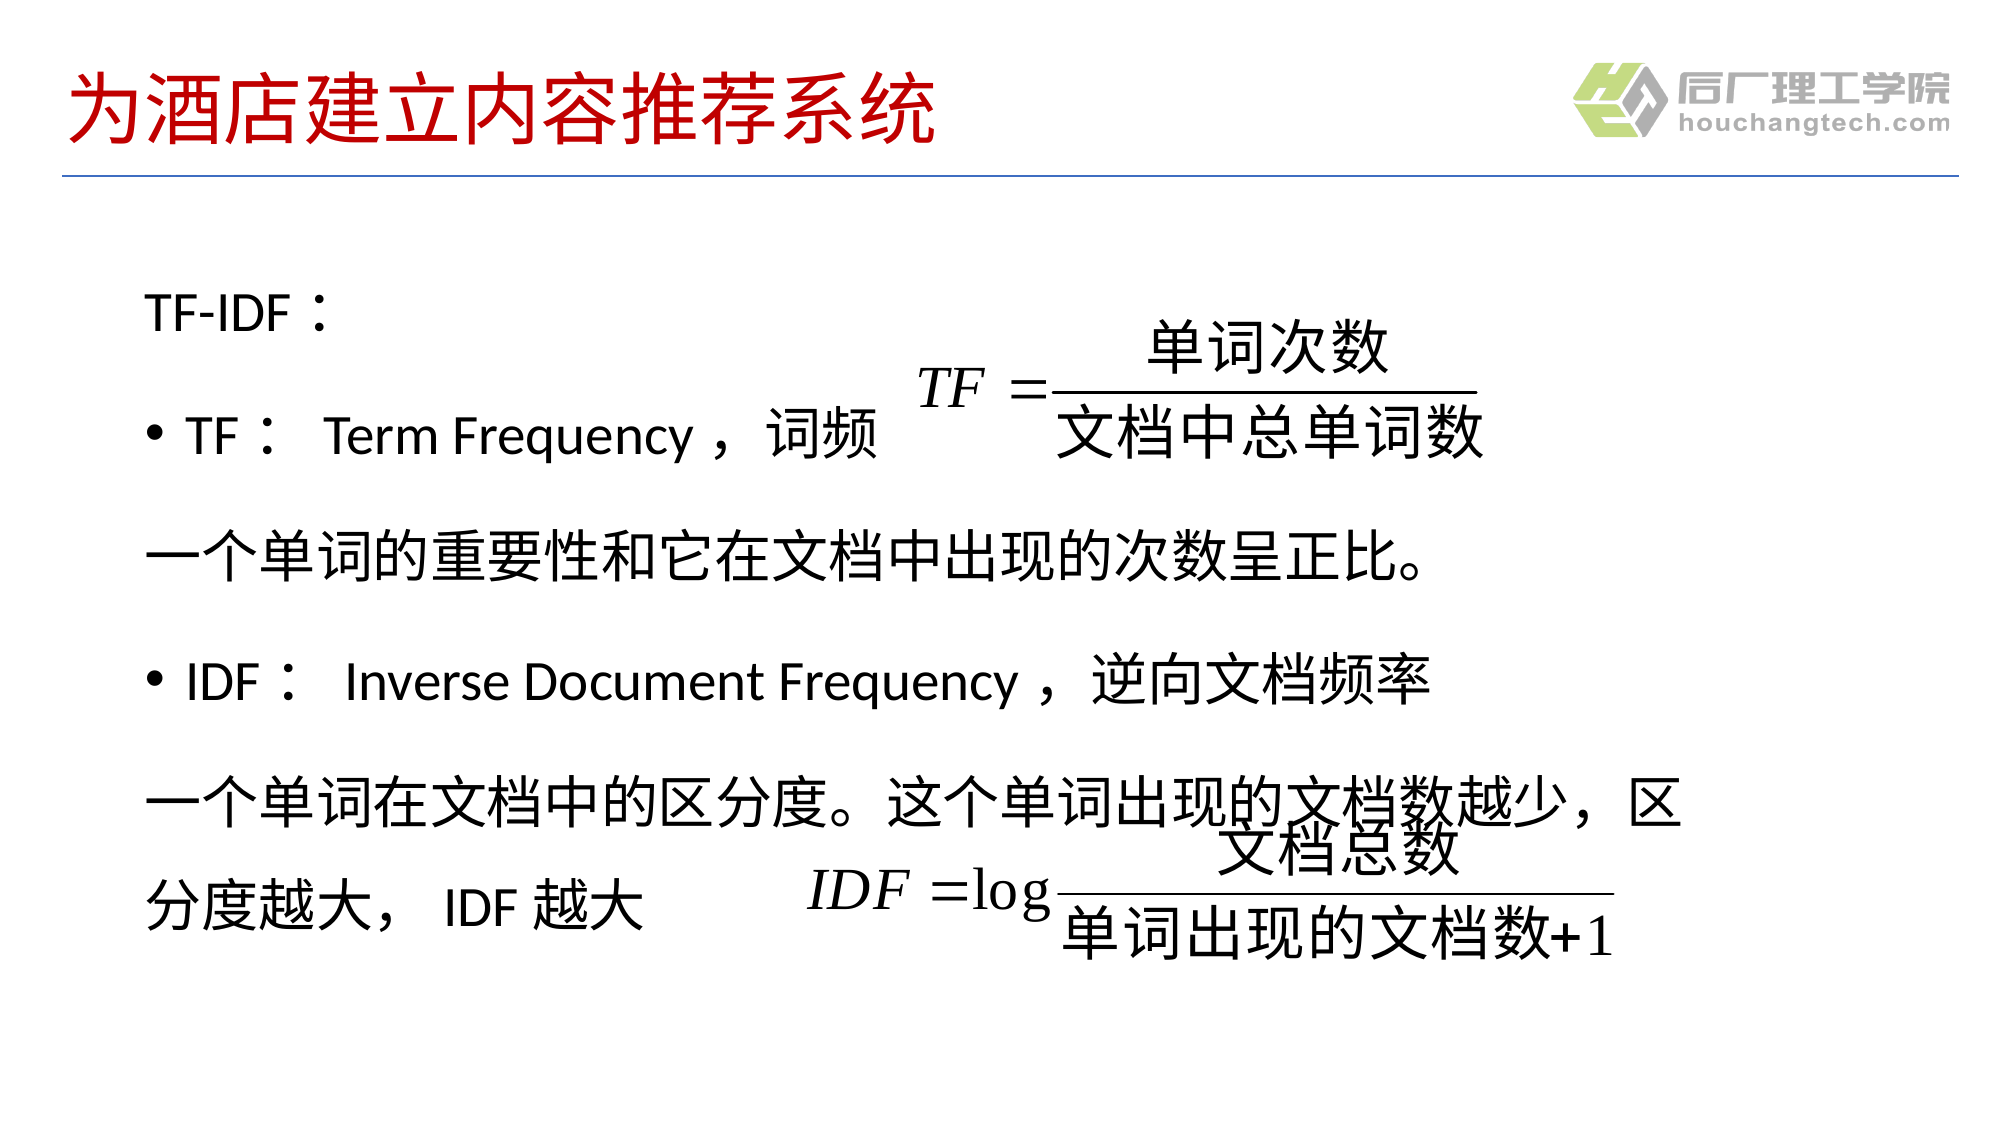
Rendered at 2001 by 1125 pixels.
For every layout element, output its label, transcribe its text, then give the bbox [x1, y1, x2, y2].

title 为酒店建立内容推荐系统 [57, 59, 1728, 167]
list TF-IDF： TF：Term Frequency，词频 一个单词的重要性和它在文档中出现的次数呈正比。 IDF：Inverse Document Frequency，逆向文档频率 一个单词在文档中的区分度。这个单词出现的文档数越少，区分度越大，IDF越大 [136, 232, 1737, 948]
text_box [909, 307, 1489, 473]
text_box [796, 809, 1625, 975]
